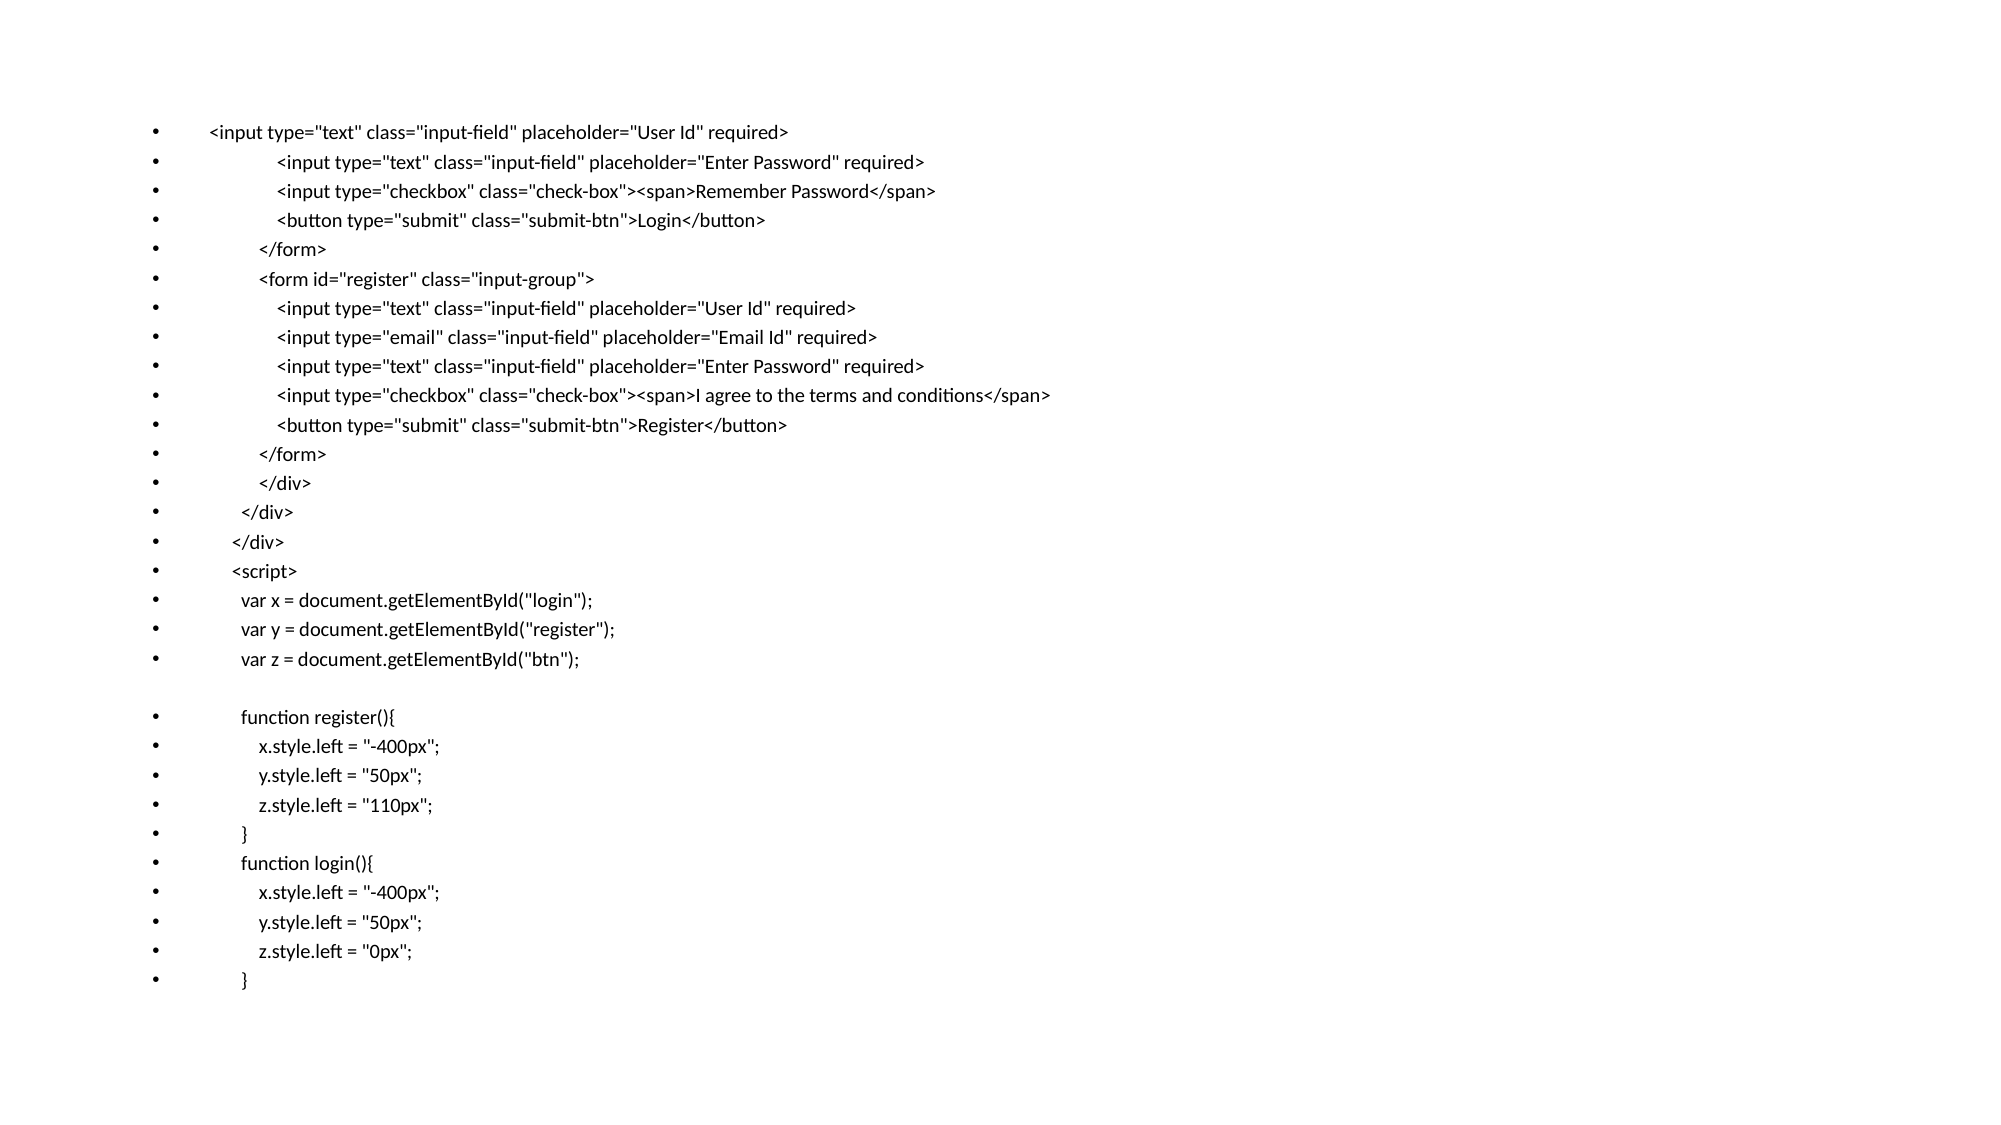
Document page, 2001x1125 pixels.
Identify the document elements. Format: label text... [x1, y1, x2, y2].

list <input type="text" class="input-field" placeholder="User Id" required> <input type="text" class="input-field" placeholder="Enter Password" required> <input type="checkbox" class="check-box"><span>Remember Password</span> <button type="submit" class="submit-btn">Login</button> </form> <form id="register" class="input-group"> <input type="text" class="input-field" placeholder="User Id" required> <input type="email" class="input-field" placeholder="Email Id" required> <input type="text" class="input-field" placeholder="Enter Password" required> <input type="checkbox" class="check-box"><span>I agree to the terms and conditions</span> <button type="submit" class="submit-btn">Register</button> </form> </div> </div> </div> <script> var x = document.getElementById("login"); var y = document.getElementById("register"); var z = document.getElementById("btn"); function register(){ x.style.left = "-400px"; y.style.left = "50px"; z.style.left = "110px"; } function login(){ x.style.left = "-400px"; y.style.left = "50px"; z.style.left = "0px"; } [137, 114, 1863, 1014]
